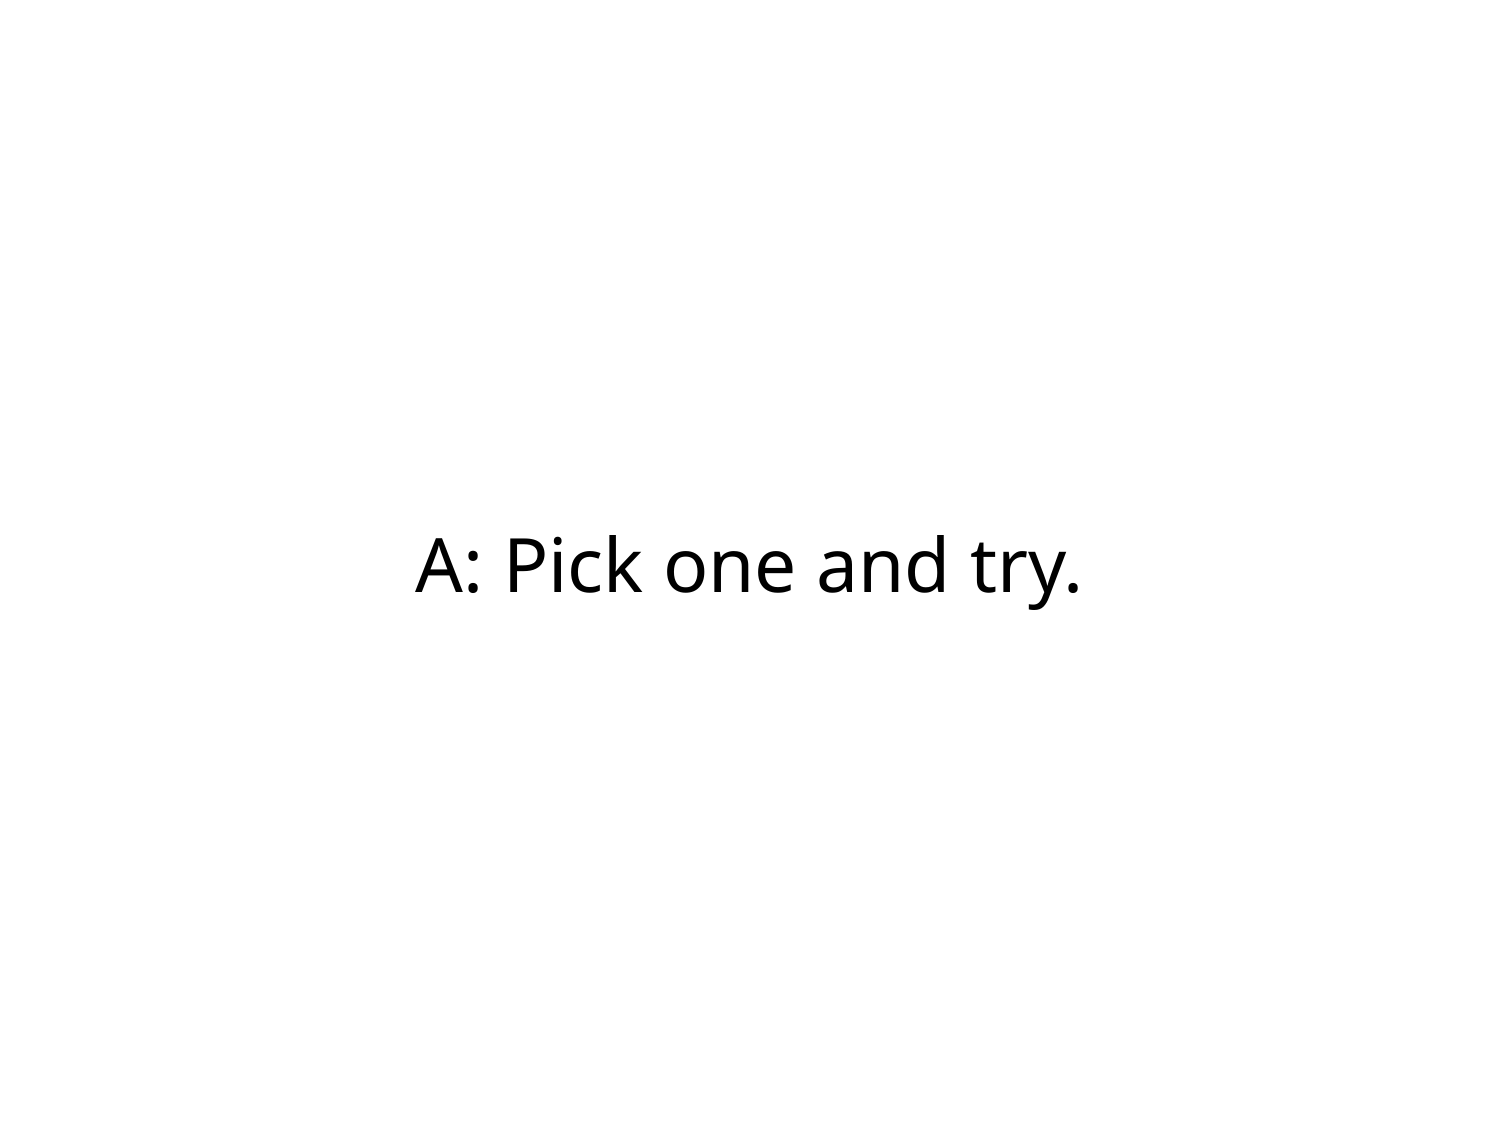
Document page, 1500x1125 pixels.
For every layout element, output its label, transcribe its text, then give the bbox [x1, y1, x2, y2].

text_box A: Pick one and try. [51, 470, 1449, 655]
